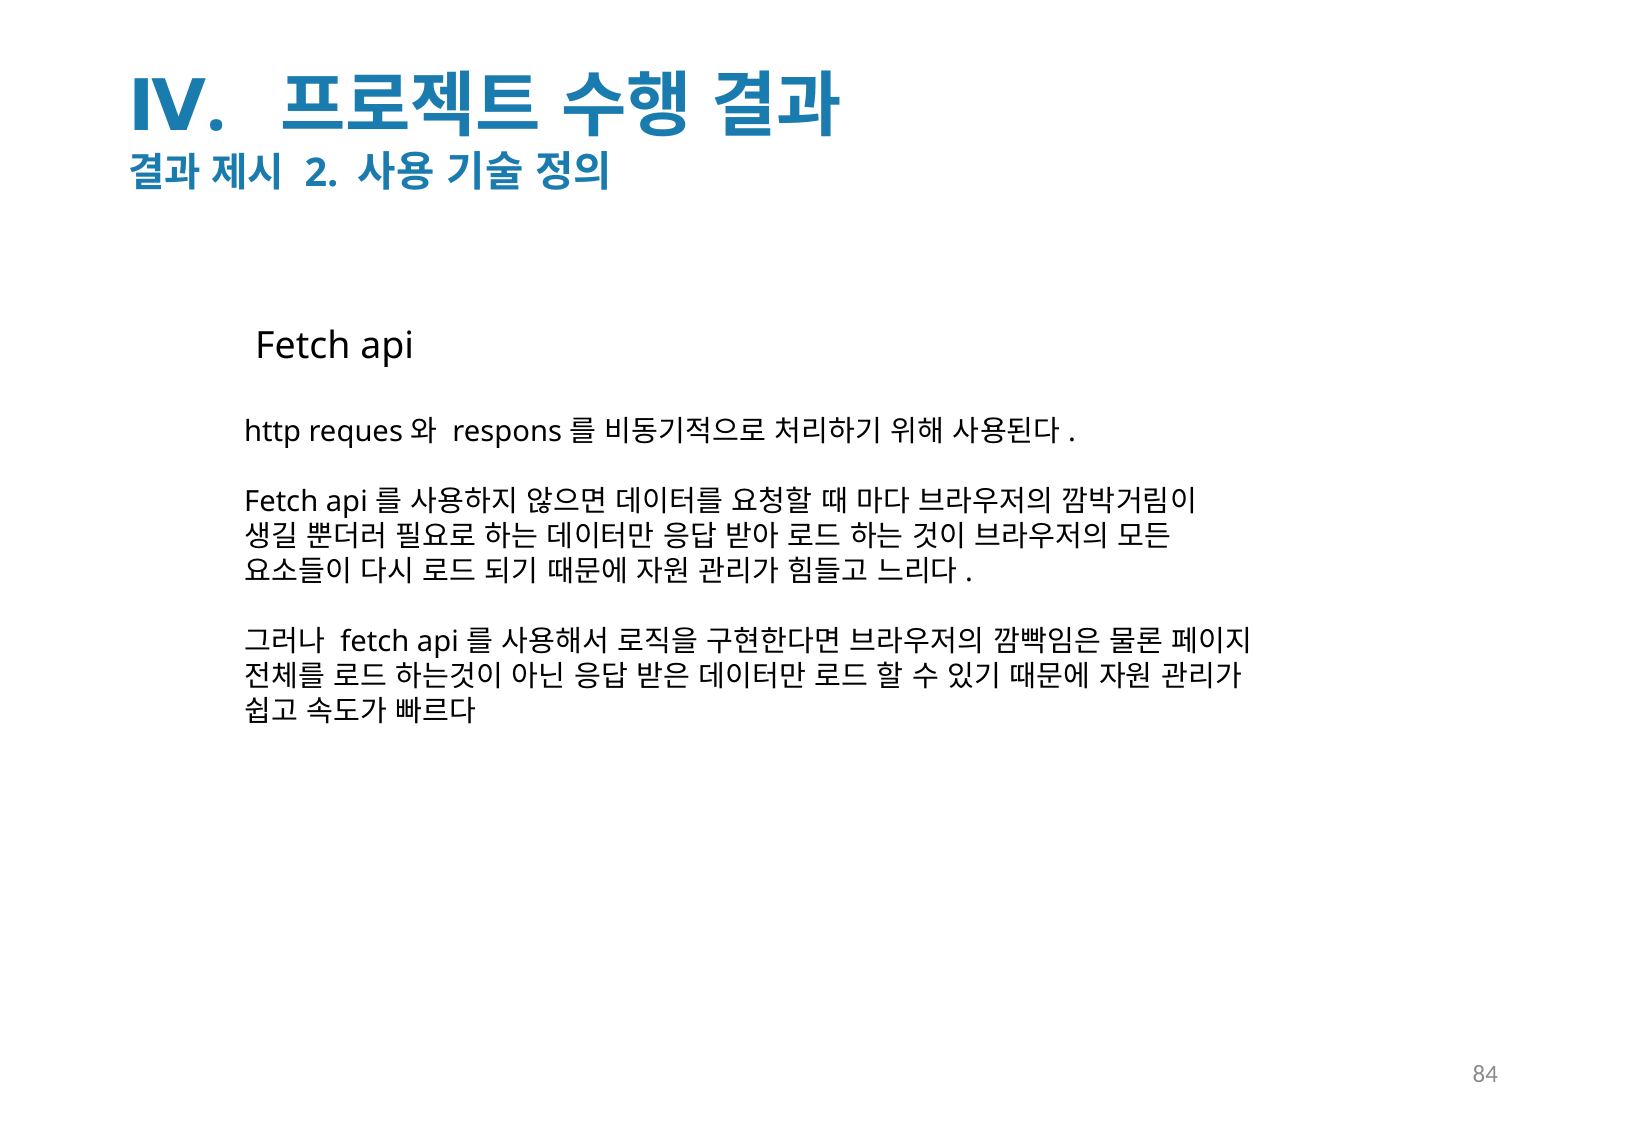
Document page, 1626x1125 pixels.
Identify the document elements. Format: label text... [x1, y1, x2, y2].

text_box Fetch api [240, 314, 429, 374]
text_box Ⅳ. 프로젝트 수행 결과 결과 제시 2. 사용 기술 정의 [110, 50, 1017, 204]
slide_number 84 [1147, 1042, 1514, 1103]
text_box http reques와 respons를 비동기적으로 처리하기 위해 사용된다. Fetch api를 사용하지 않으면 데이터를 요청할 때 마다 브라우저의 깜박거림이 생길 뿐더러 필요로 하는 데이터만 응답 받아 로드 하는 것이 브라우저의 모든 요소들이 다시 로드 되기 때문에 자원 관리가 힘들고 느리다. 그러나 fetch api를 사용해서 로직을 구현한다면 브라우저의 깜빡임은 물론 페이지 전체를 로드 하는것이 아닌 응답 받은 데이터만 로드 할 수 있기 때문에 자원 관리가 쉽고 속도가 빠르다 [229, 405, 1268, 735]
